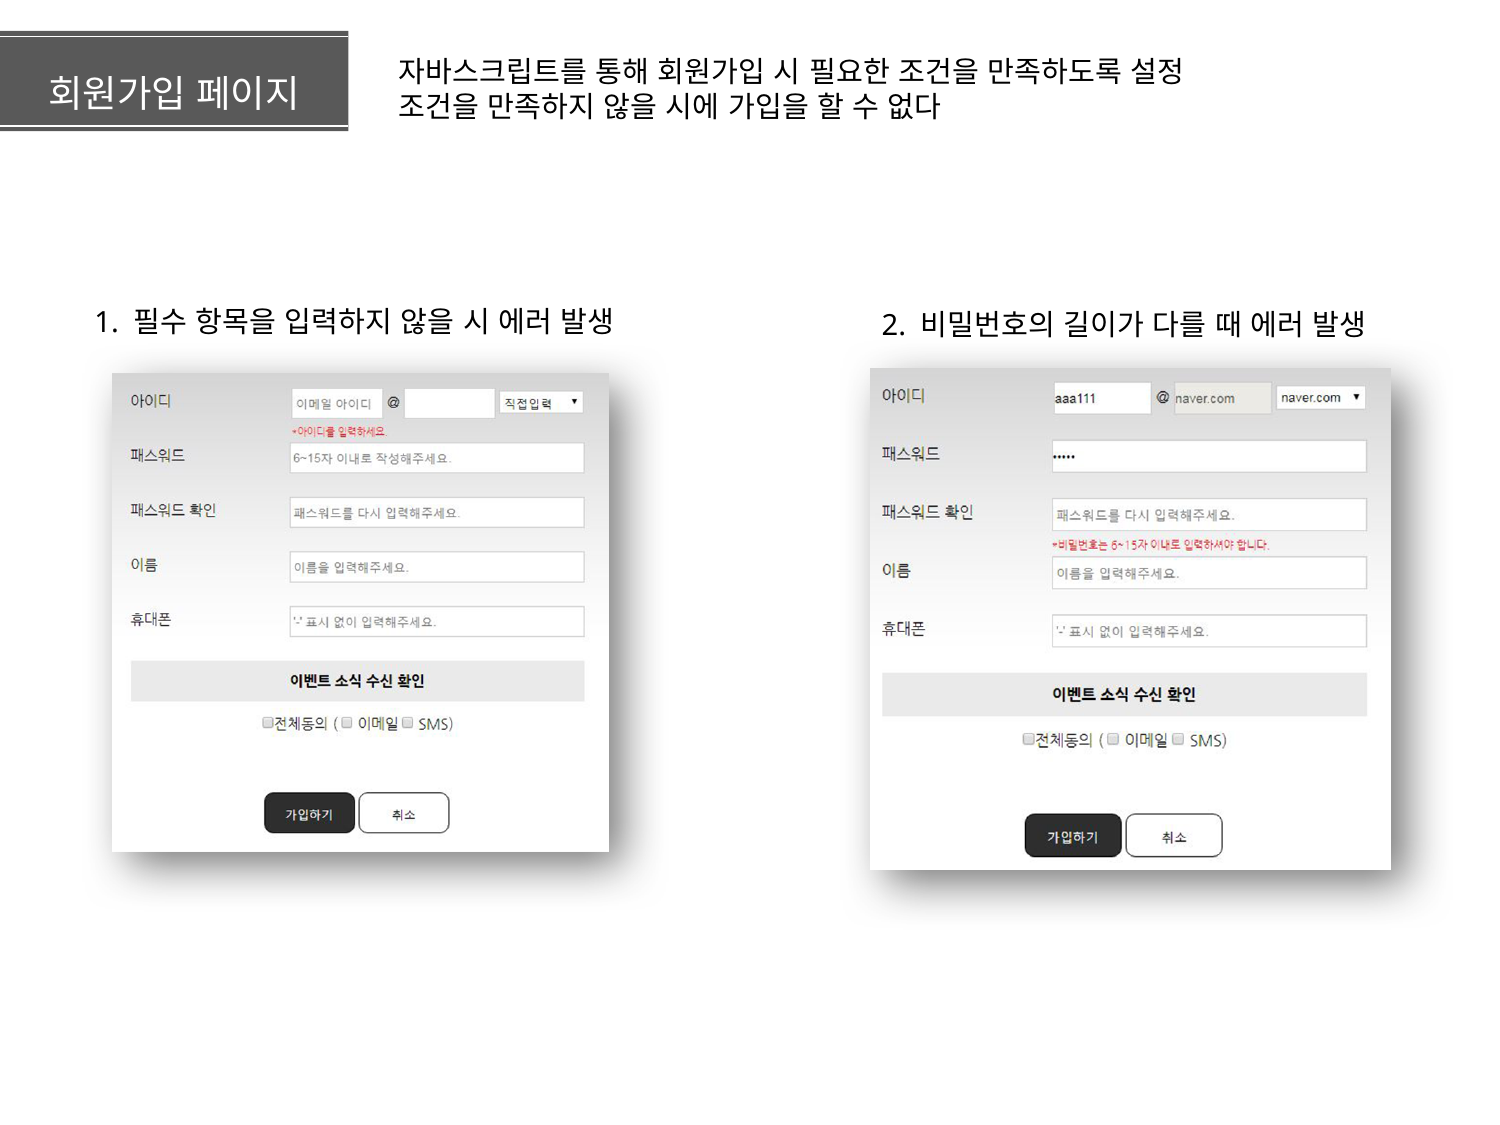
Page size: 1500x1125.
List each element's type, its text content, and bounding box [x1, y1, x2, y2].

text_box 자바스크립트를 통해 회원가입 시 필요한 조건을 만족하도록 설정 조건을 만족하지 않을 시에 가입을 할 수 없다 [383, 45, 1282, 131]
text_box 1. 필수 항목을 입력하지 않을 시 에러 발생 [79, 296, 641, 346]
picture [870, 368, 1392, 871]
text_box 2. 비밀번호의 길이가 다를 때 에러 발생 [866, 298, 1395, 349]
picture [111, 373, 609, 852]
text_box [0, 30, 349, 132]
